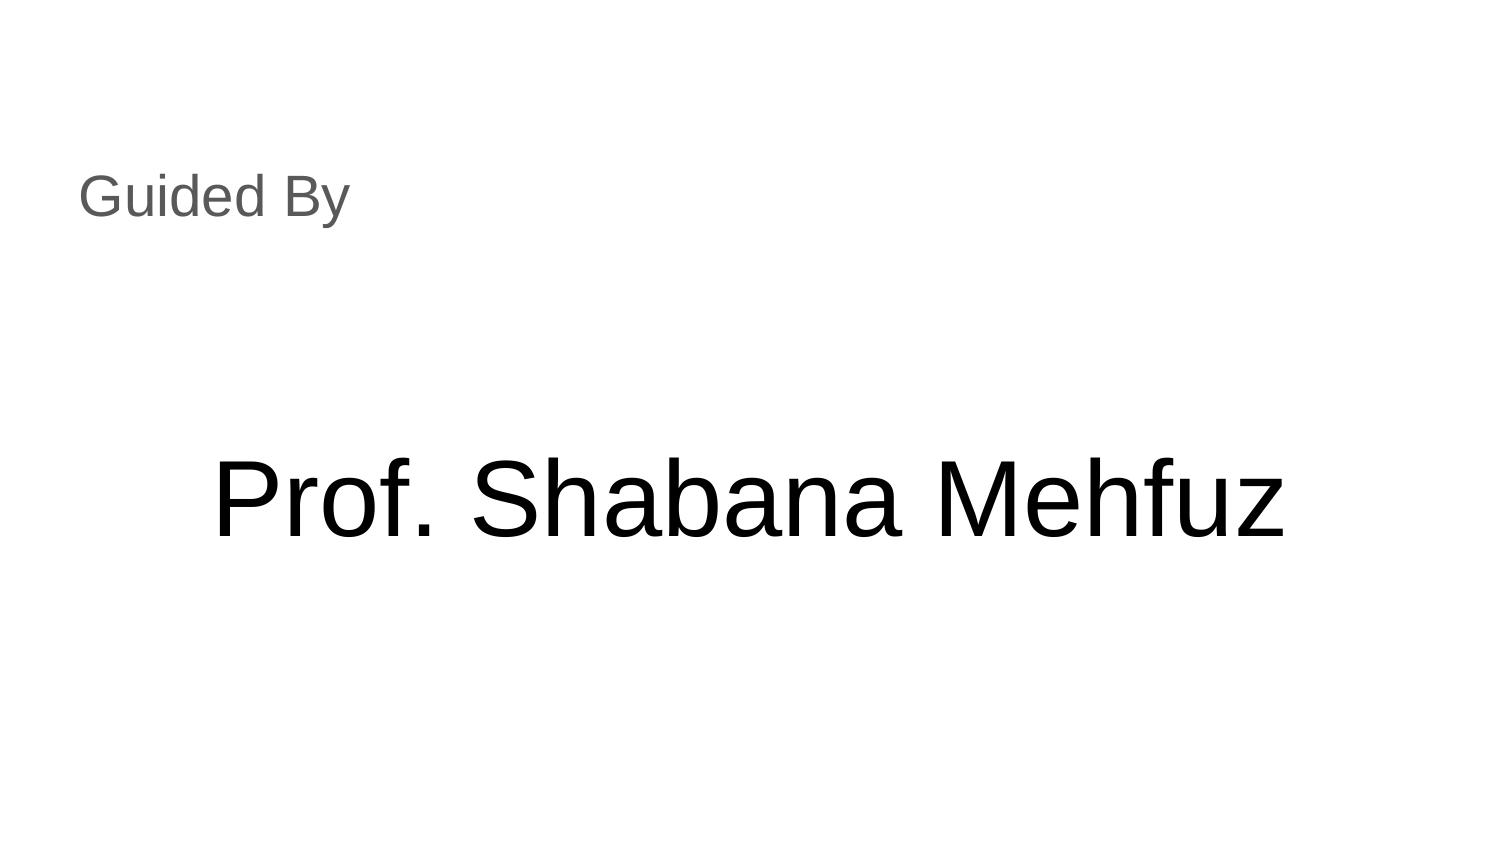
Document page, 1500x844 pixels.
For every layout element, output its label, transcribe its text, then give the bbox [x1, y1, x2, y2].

title Prof. Shabana Mehfuz [51, 318, 1449, 573]
subtitle Guided By [64, 143, 1462, 274]
